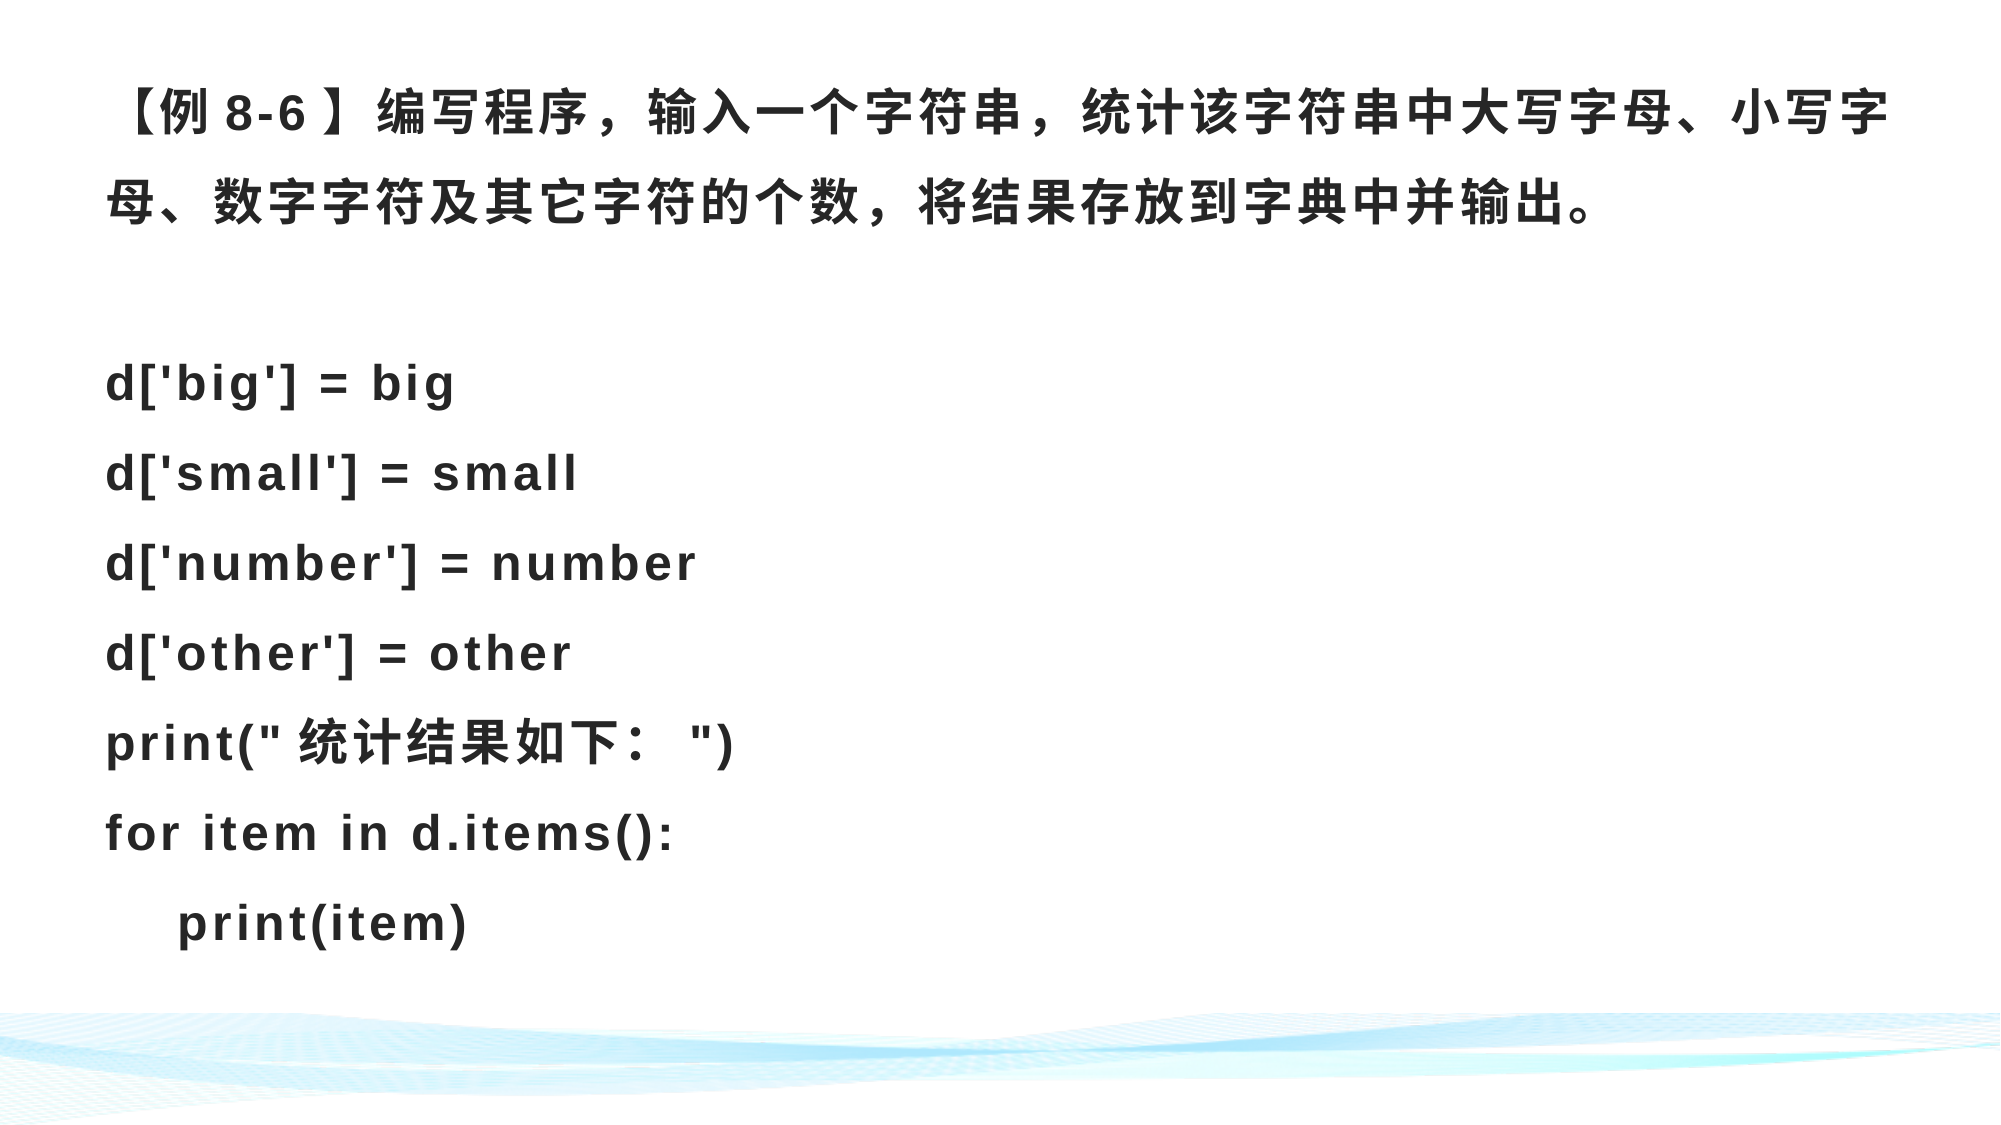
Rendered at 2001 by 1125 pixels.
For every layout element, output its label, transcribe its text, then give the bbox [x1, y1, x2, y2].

title 【例8-6】编写程序，输入一个字符串，统计该字符串中大写字母、小写字母、数字字符及其它字符的个数，将结果存放到字典中并输出。 d['big'] = big d['small'] = small d['number'] = number d['other'] = other print("统计结果如下：") for item in d.items(): print(item) [90, 42, 1952, 1045]
picture [0, 1013, 2000, 1125]
